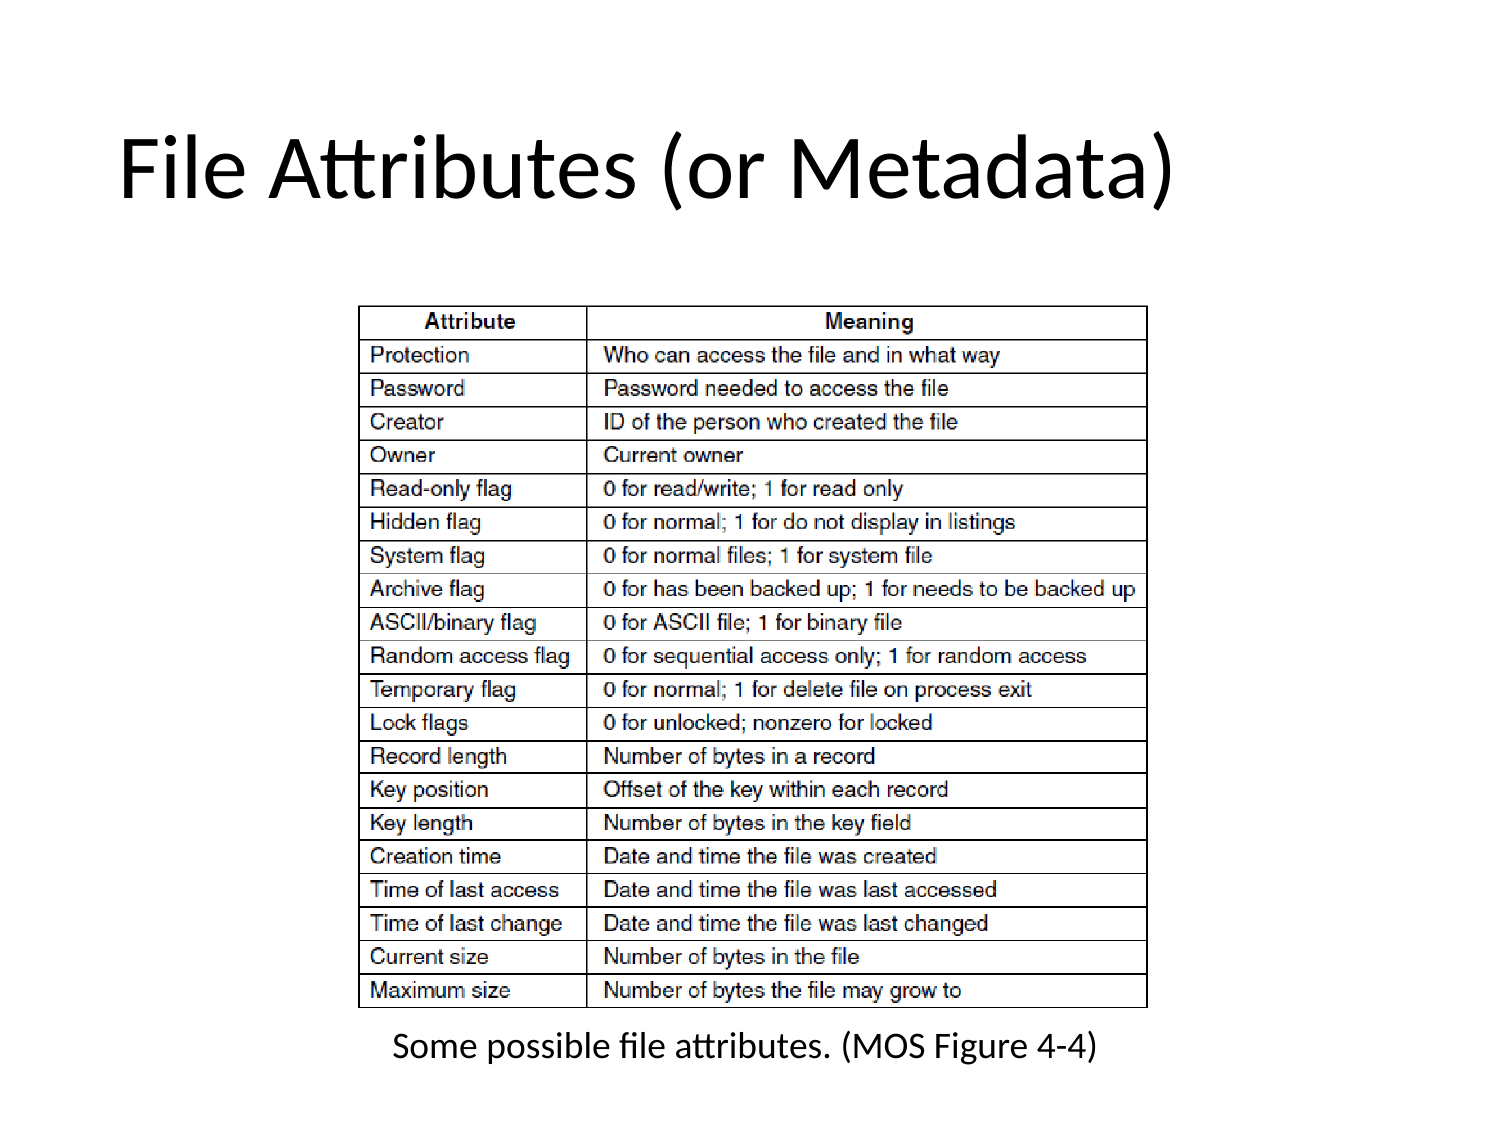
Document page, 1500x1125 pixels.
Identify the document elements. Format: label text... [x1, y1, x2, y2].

picture [345, 299, 1155, 1014]
title File Attributes (or Metadata) [103, 59, 1397, 278]
text_box Some possible file attributes. (MOS Figure 4-4) [377, 1021, 1123, 1074]
